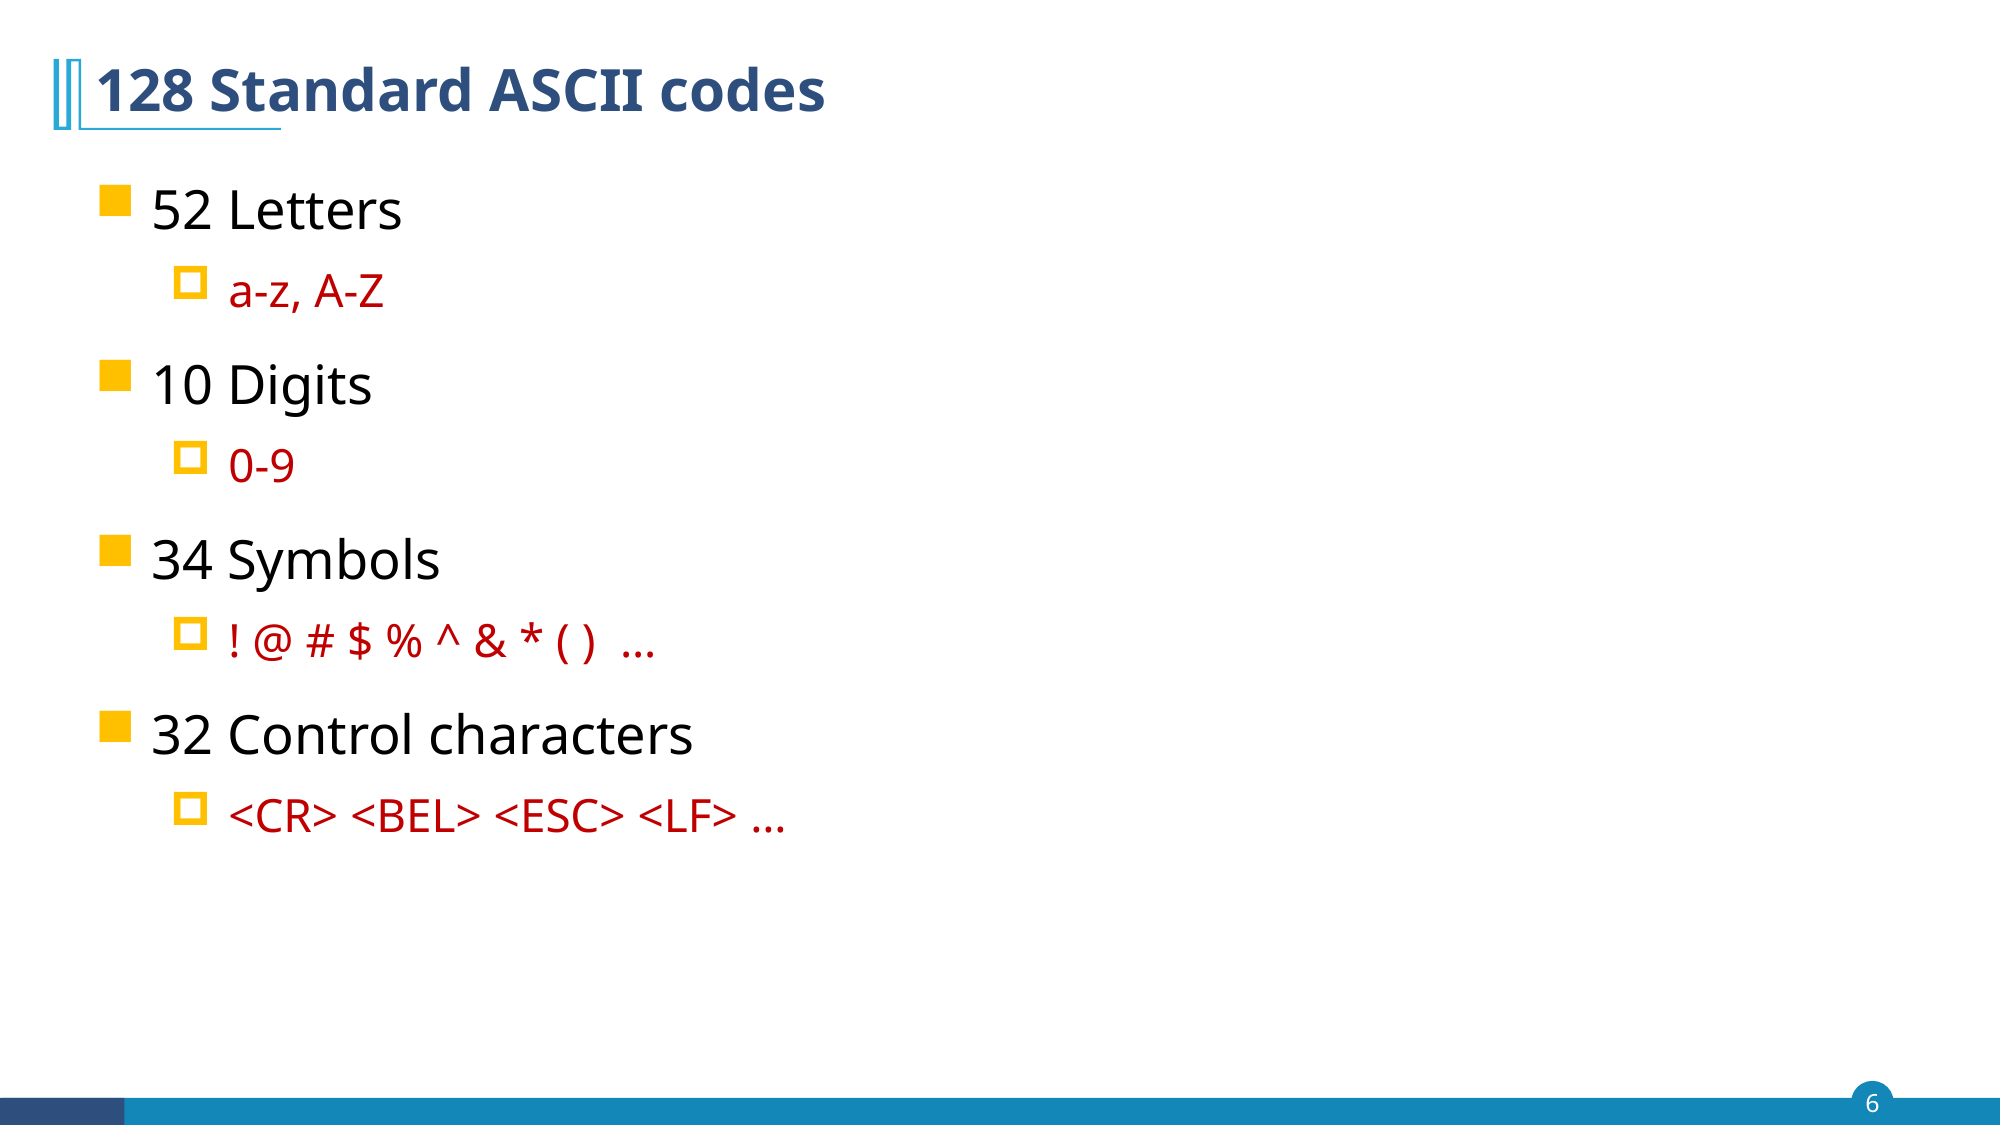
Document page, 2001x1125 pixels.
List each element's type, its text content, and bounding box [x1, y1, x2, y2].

list 52 Letters a-z, A-Z 10 Digits 0-9 34 Symbols ! @ # $ % ^ & * ( ) … 32 Control characters <CR> <BEL> <ESC> <LF> … [80, 154, 1805, 1080]
title 128 Standard ASCII codes [80, 42, 1805, 144]
